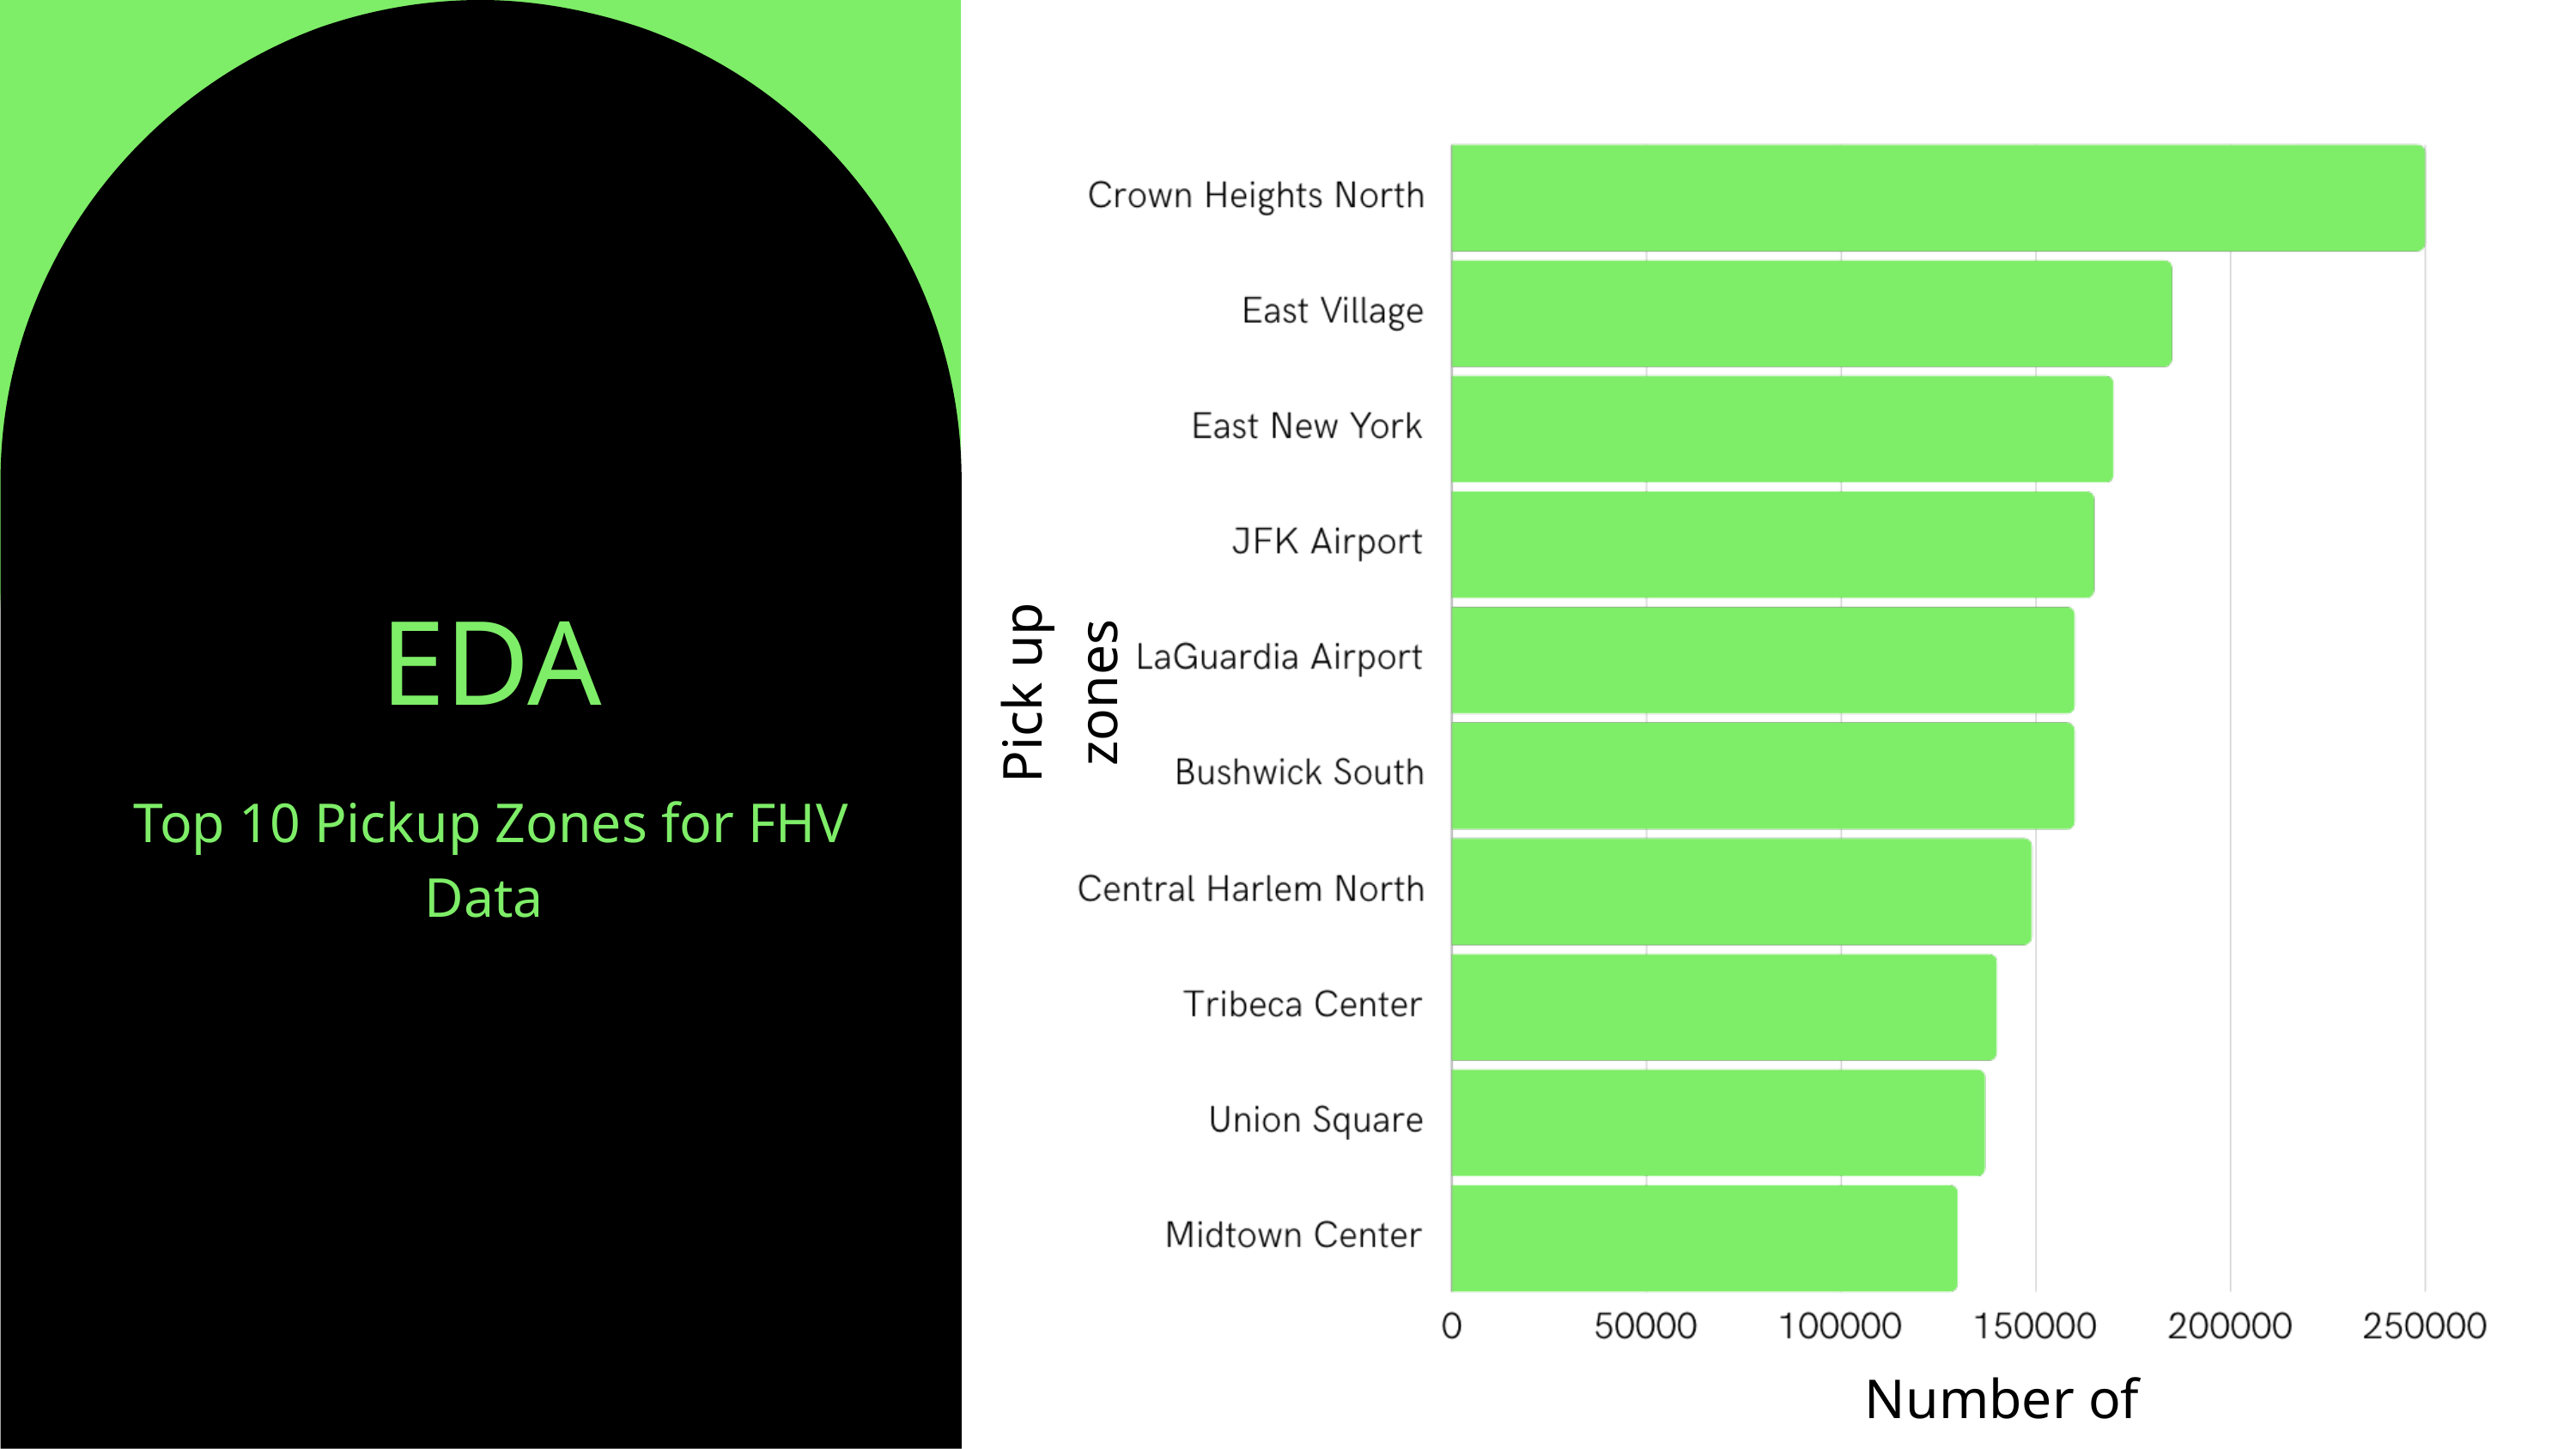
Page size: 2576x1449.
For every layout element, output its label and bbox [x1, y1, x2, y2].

text_box [0, 0, 962, 1449]
picture [962, 3, 2576, 1449]
text_box [75, 598, 908, 850]
